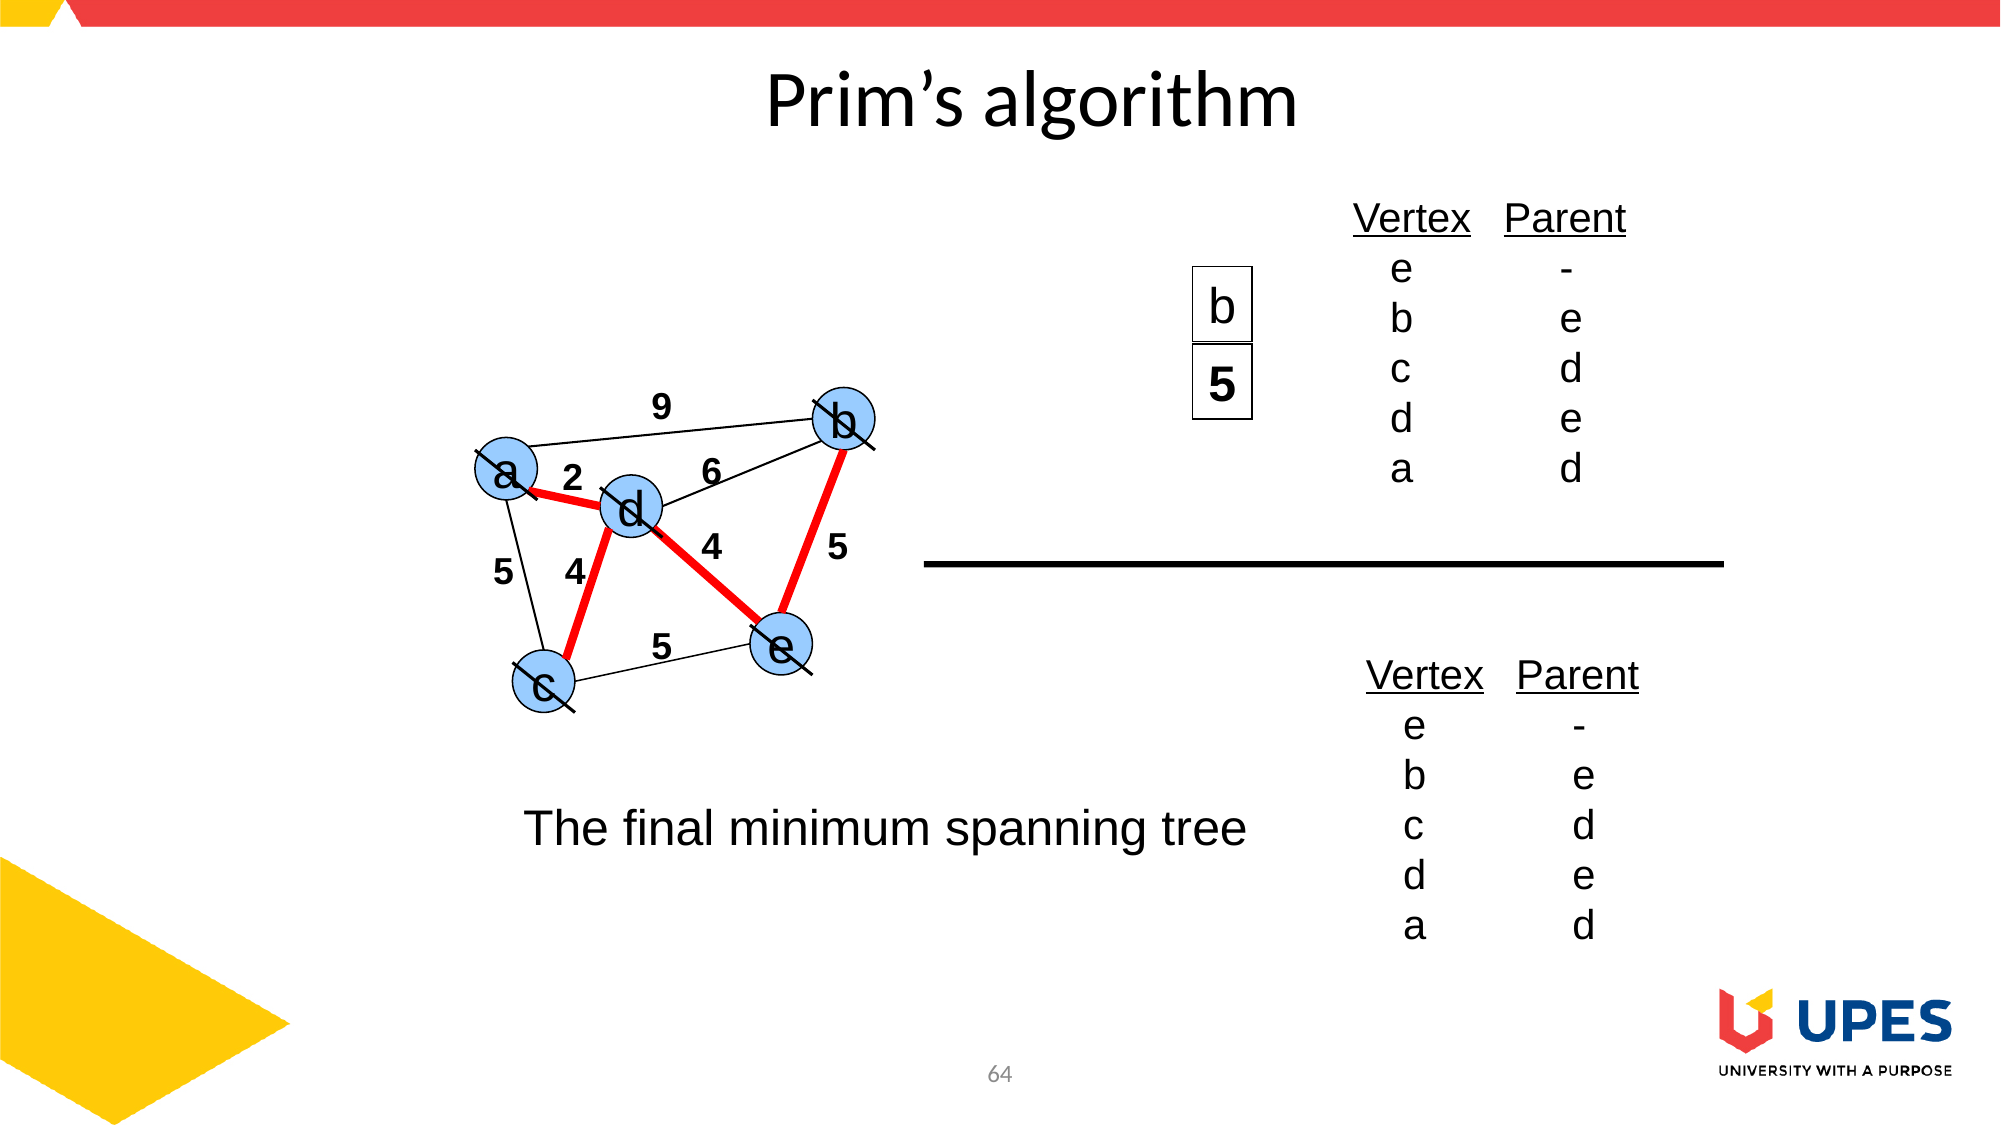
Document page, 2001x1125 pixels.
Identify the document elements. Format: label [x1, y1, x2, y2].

text_box [474, 374, 875, 713]
text_box [1351, 640, 1655, 956]
picture [0, 0, 2001, 1125]
text_box [508, 787, 1264, 863]
title [316, 37, 1750, 150]
footer [683, 1042, 1317, 1103]
text_box [1192, 182, 1642, 499]
